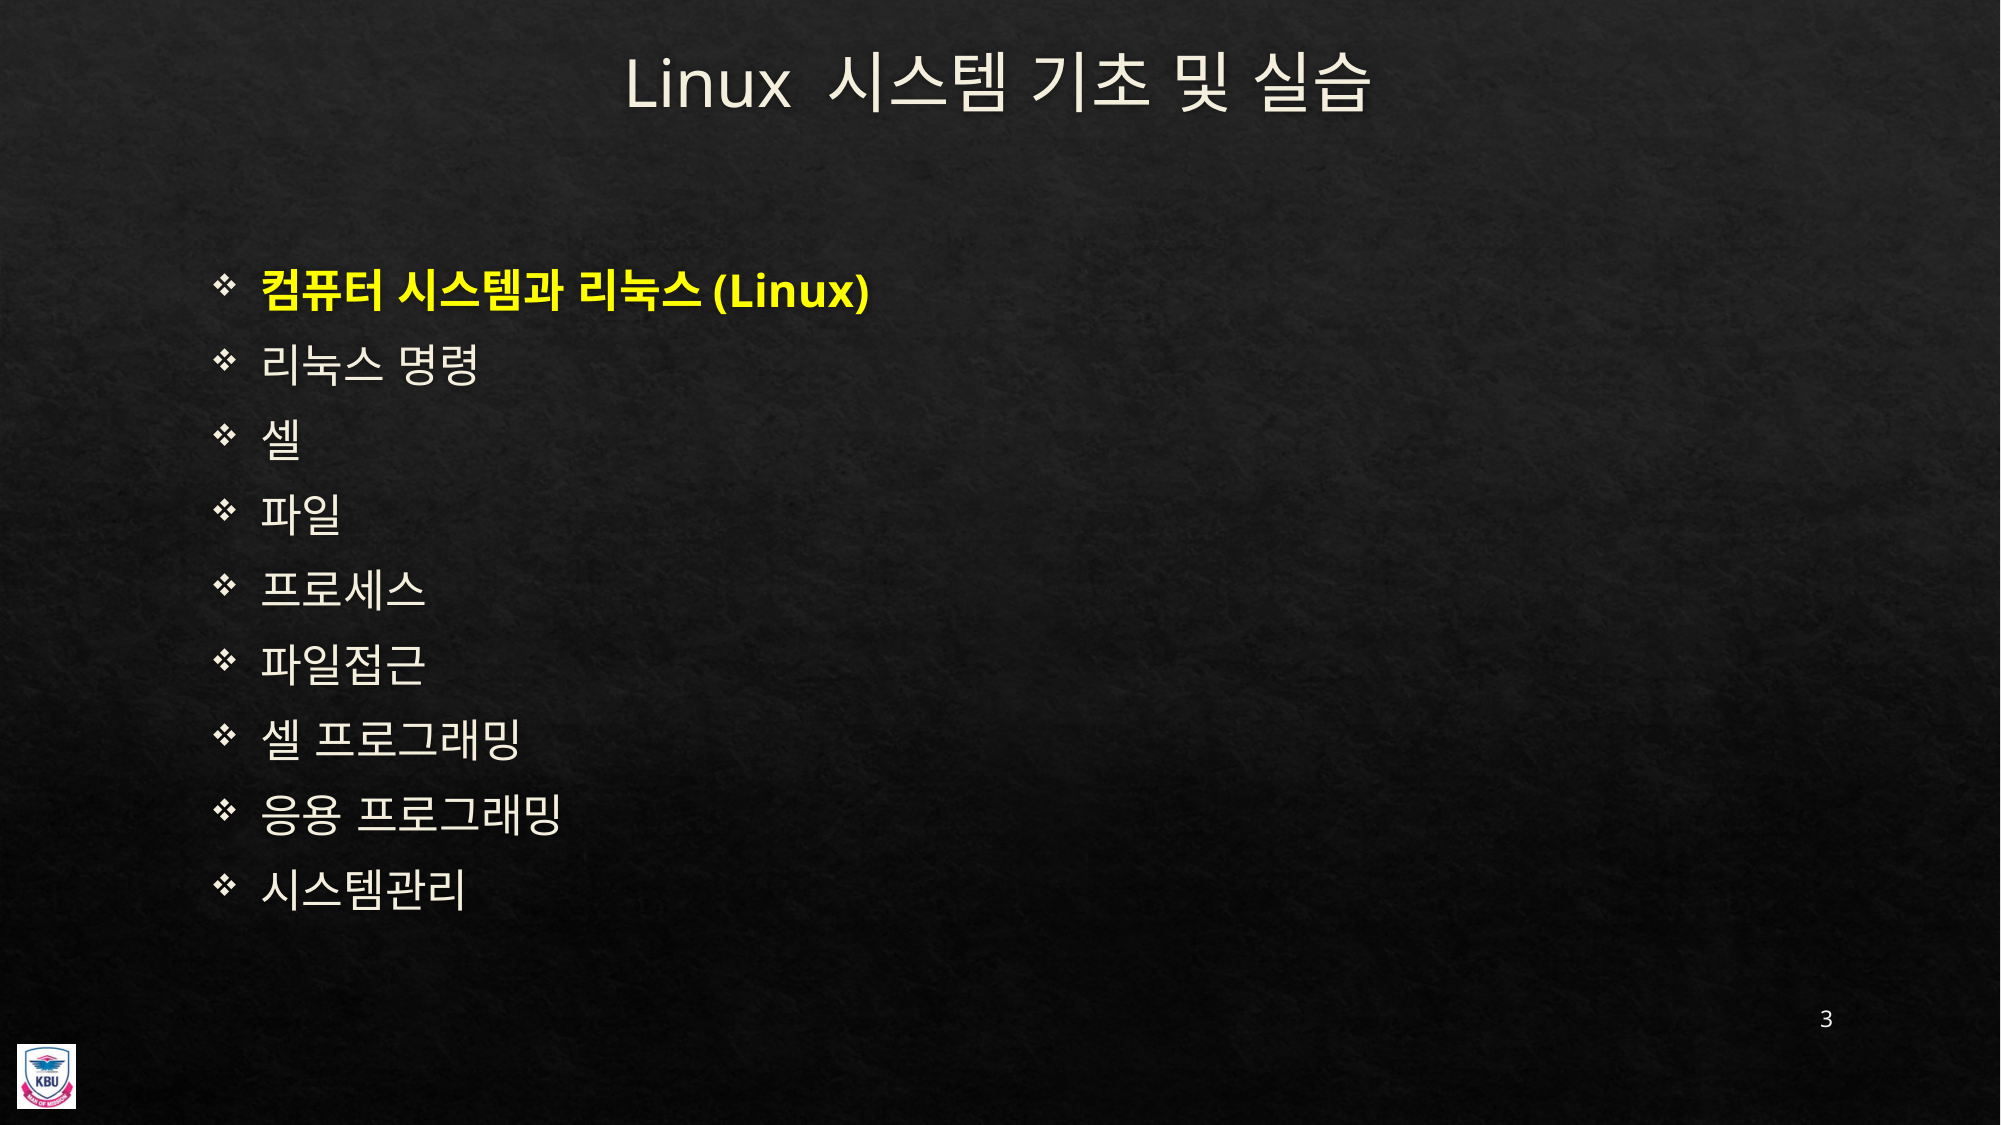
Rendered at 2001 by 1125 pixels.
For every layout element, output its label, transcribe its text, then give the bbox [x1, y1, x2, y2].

slide_number 3 [1724, 990, 1849, 1051]
list 컴퓨터 시스템과 리눅스(Linux) 리눅스 명령 셀 파일 프로세스 파일접근 셀 프로그래밍 응용 프로그래밍 시스템관리 [189, 254, 1888, 927]
picture [17, 1044, 76, 1109]
title Linux 시스템 기초 및 실습 [149, 22, 1849, 149]
